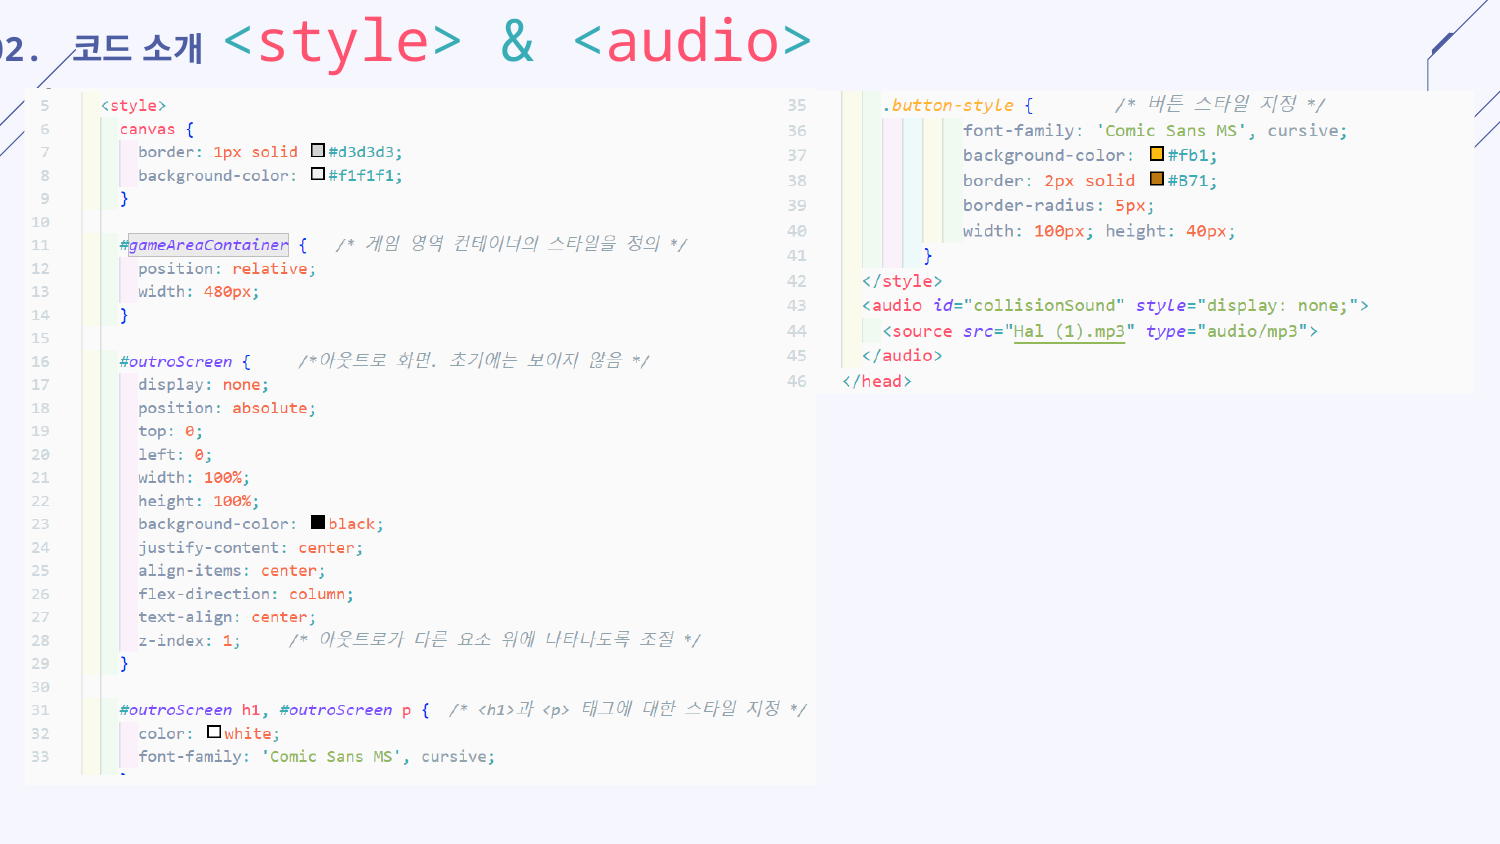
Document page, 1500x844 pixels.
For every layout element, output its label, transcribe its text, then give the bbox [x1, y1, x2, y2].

title 02. 코드 소개 <style> & <audio> [0, 2, 1022, 89]
picture [23, 88, 1475, 785]
